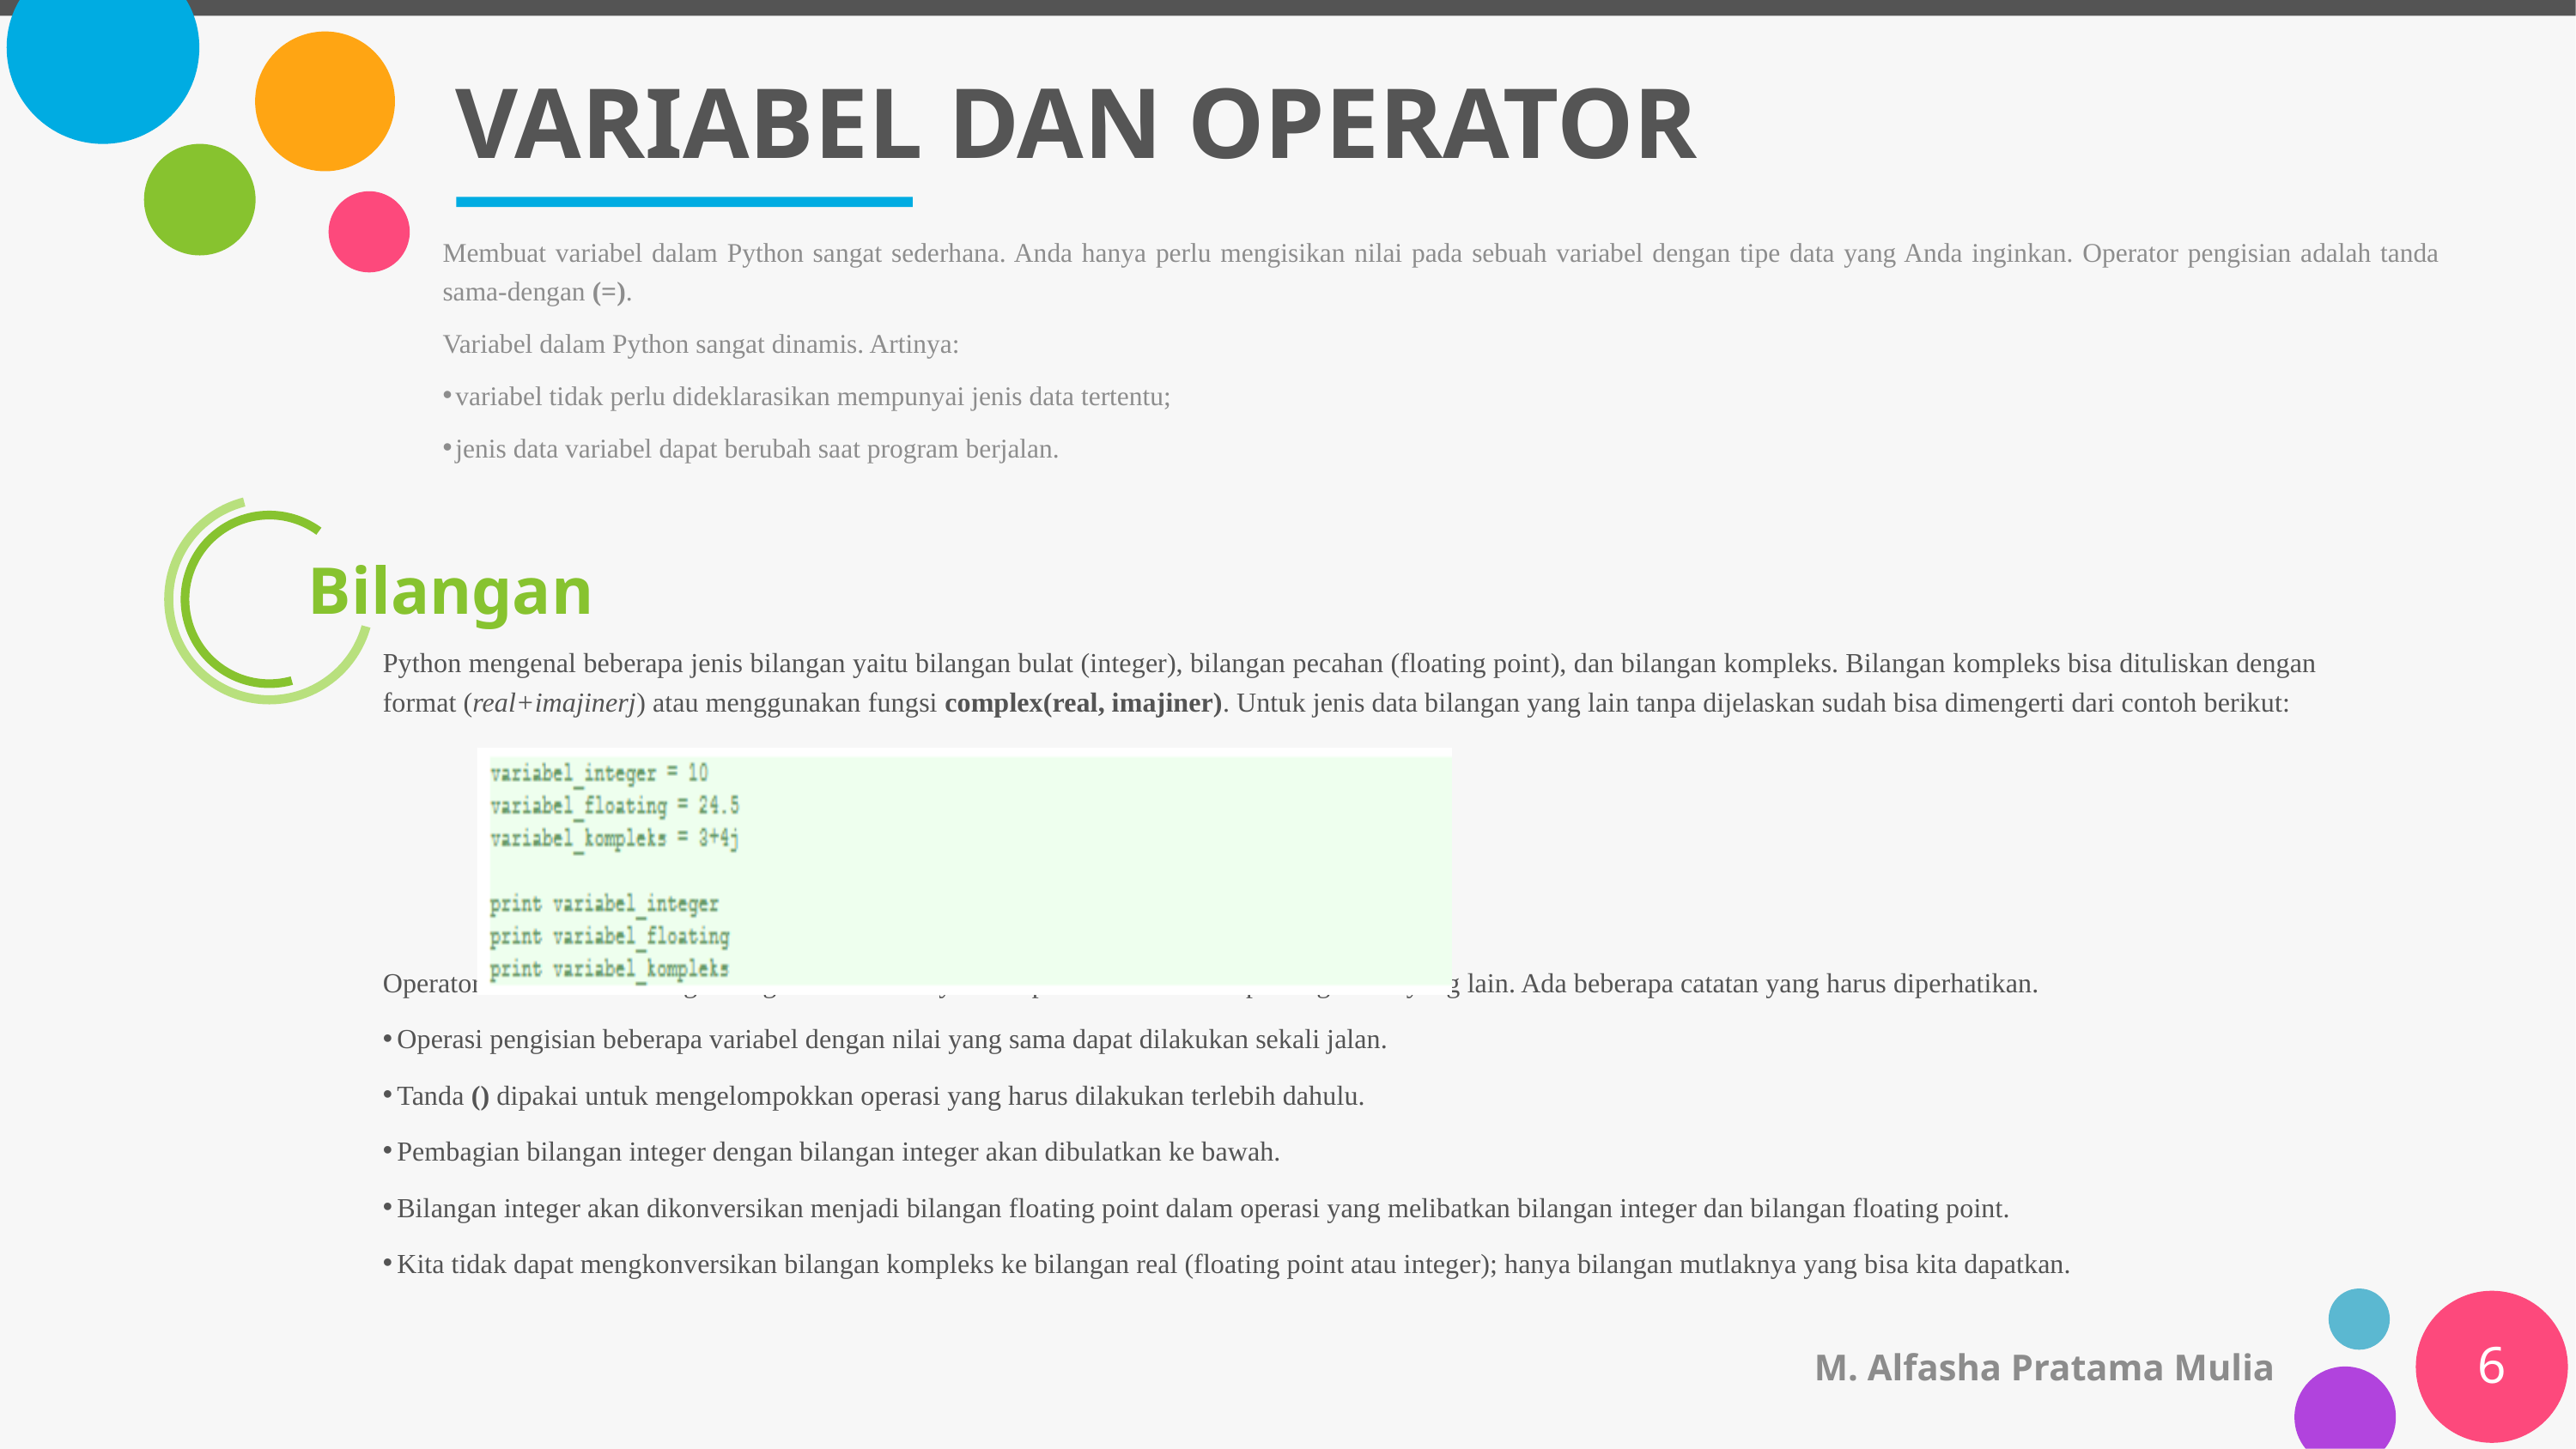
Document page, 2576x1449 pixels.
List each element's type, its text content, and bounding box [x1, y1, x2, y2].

list Membuat variabel dalam Python sangat sederhana. Anda hanya perlu mengisikan nilai pada sebuah variabel dengan tipe data yang Anda inginkan. Operator pengisian adalah tanda sama-dengan (=). Variabel dalam Python sangat dinamis. Artinya: variabel tidak perlu dideklarasikan mempunyai jenis data tertentu; jenis data variabel dapat berubah saat program berjalan. [419, 217, 2465, 477]
list Python mengenal beberapa jenis bilangan yaitu bilangan bulat (integer), bilangan pecahan (floating point), dan bilangan kompleks. Bilangan kompleks bisa dituliskan dengan format (real+imajinerj) atau menggunakan fungsi complex(real, imajiner). Untuk jenis data bilangan yang lain tanpa dijelaskan sudah bisa dimengerti dari contoh berikut: Operator matematik berfungsi dengan normal di Python seperti dalam bahasa pemrograman yang lain. Ada beberapa catatan yang harus diperhatikan. Operasi pengisian beberapa variabel dengan nilai yang sama dapat dilakukan sekali jalan. Tanda () dipakai untuk mengelompokkan operasi yang harus dilakukan terlebih dahulu. Pembagian bilangan integer dengan bilangan integer akan dibulatkan ke bawah. Bilangan integer akan dikonversikan menjadi bilangan floating point dalam operasi yang melibatkan bilangan integer dan bilangan floating point. Kita tidak dapat mengkonversikan bilangan kompleks ke bilangan real (floating point atau integer); hanya bilangan mutlaknya yang bisa kita dapatkan. [359, 627, 2345, 1332]
slide_number 6 [2415, 1328, 2568, 1406]
footer M. Alfasha Pratama Mulia [1482, 1356, 2299, 1419]
picture [477, 747, 1453, 995]
list Bilangan [284, 527, 1332, 640]
title VARIABEL DAN OPERATOR [433, 34, 2154, 204]
